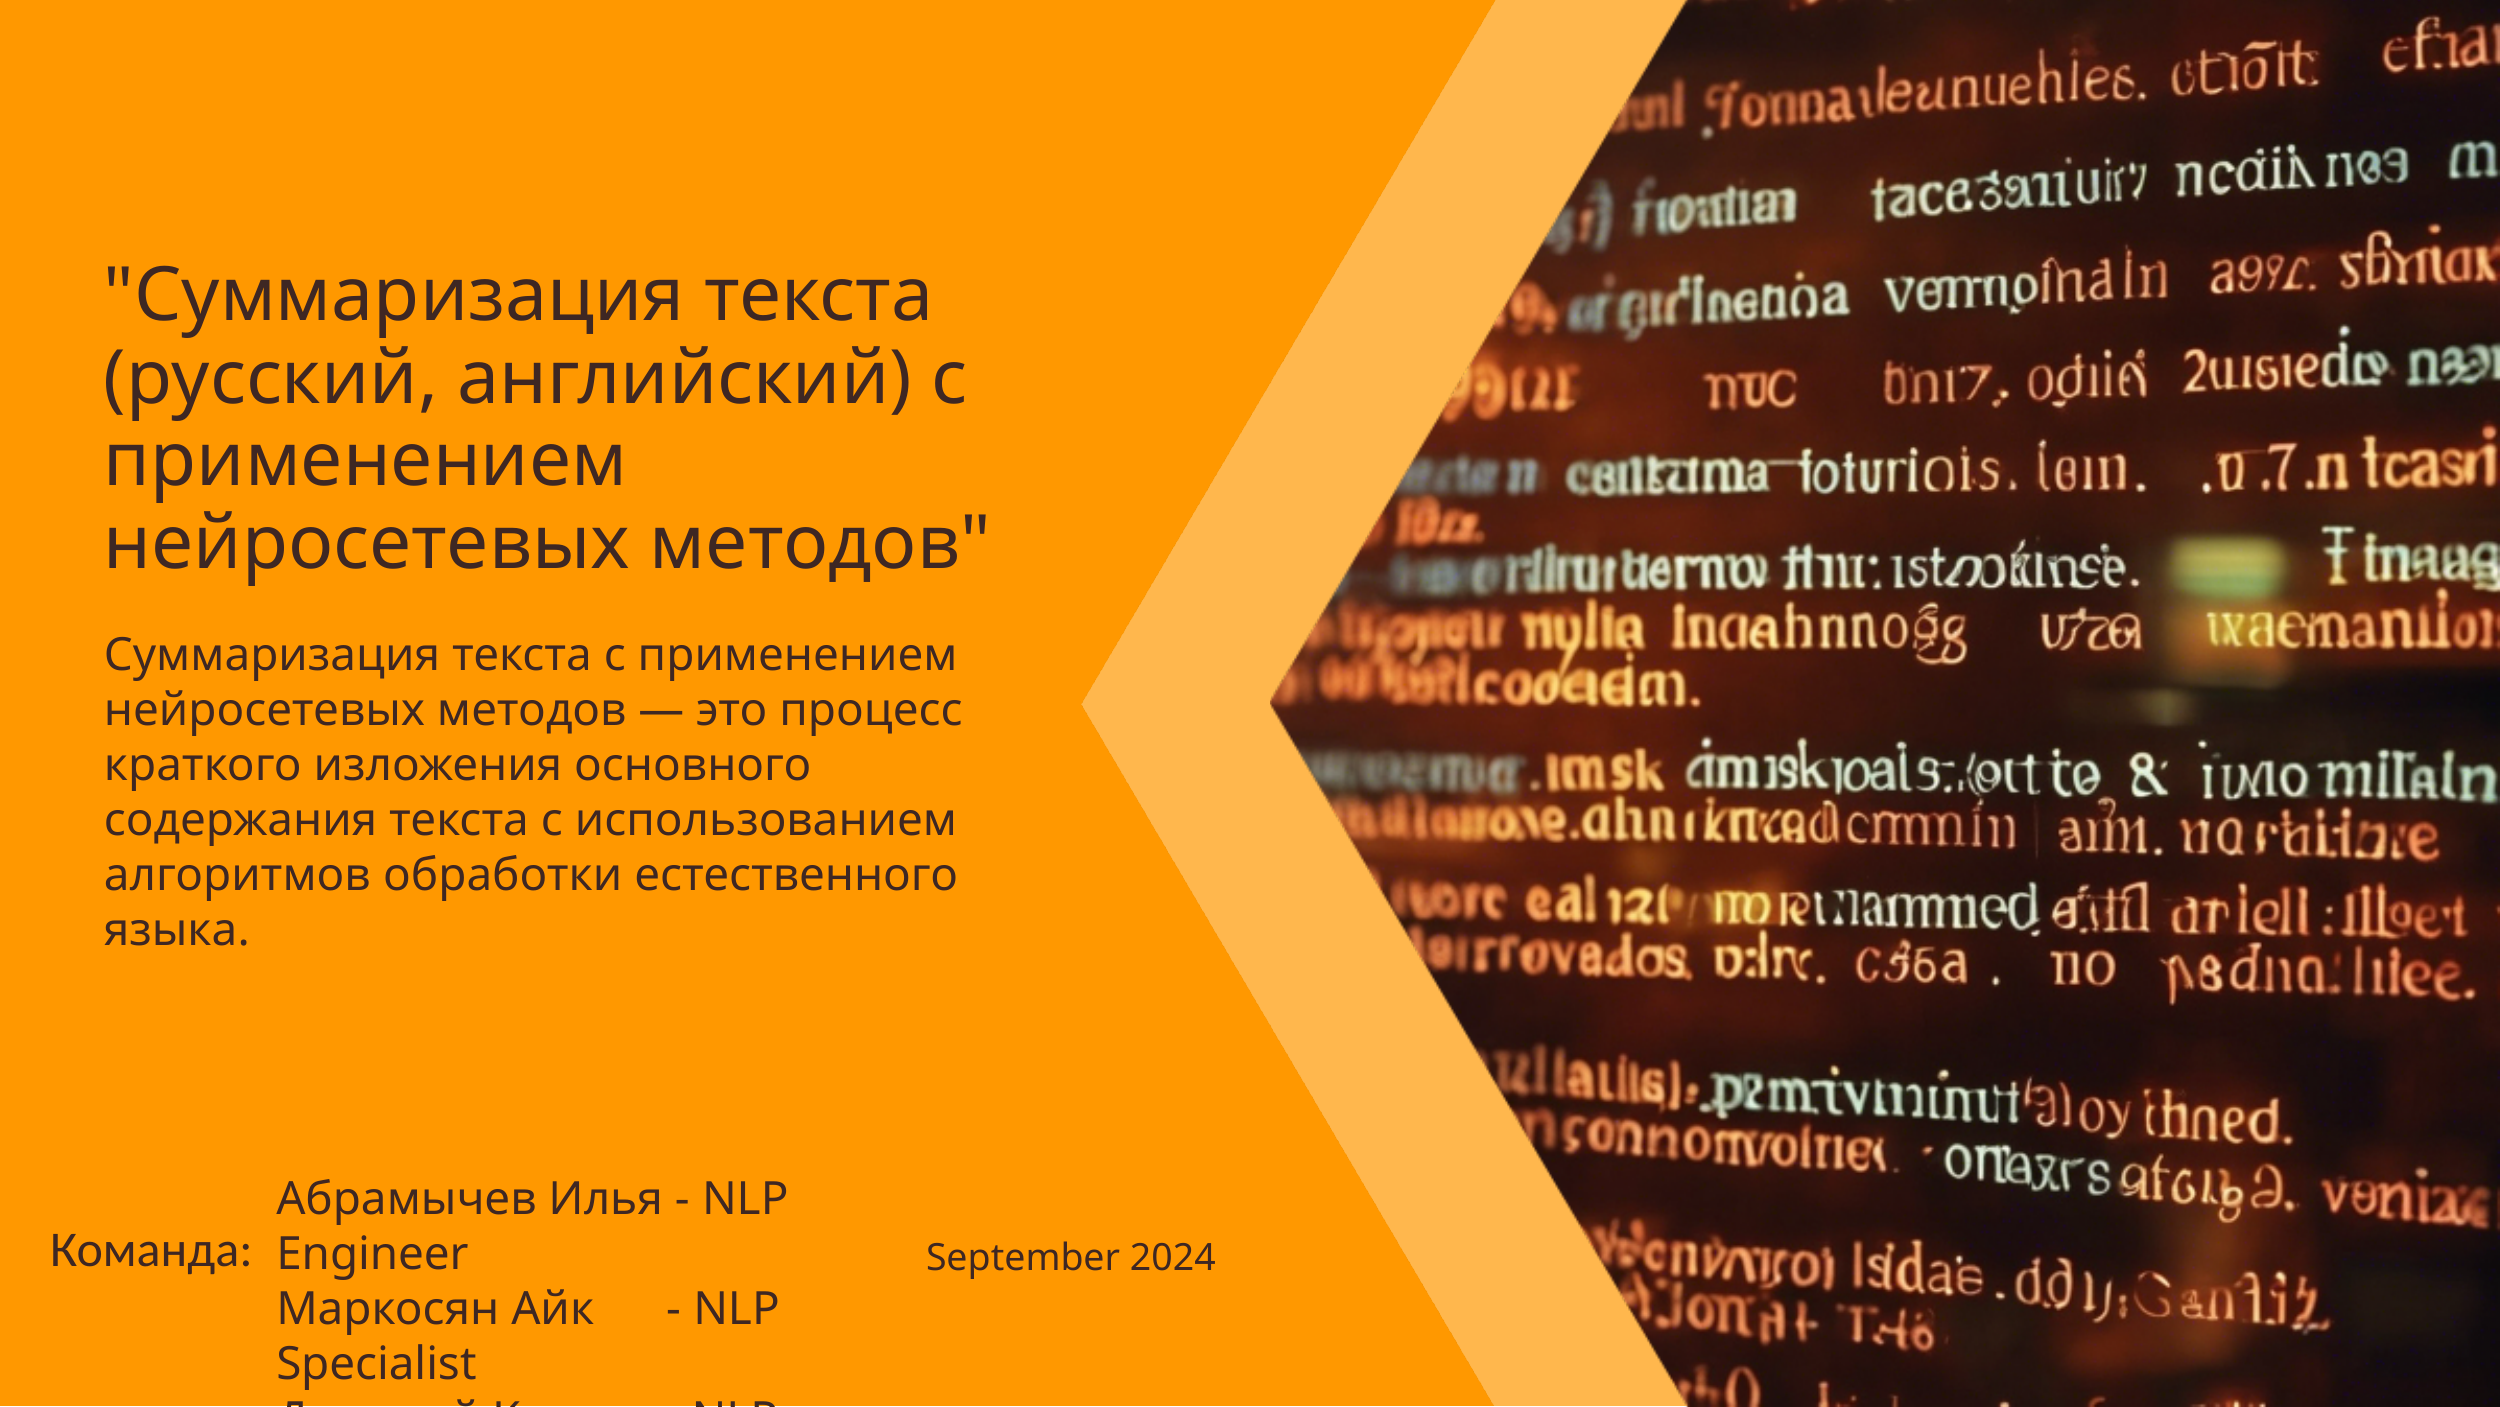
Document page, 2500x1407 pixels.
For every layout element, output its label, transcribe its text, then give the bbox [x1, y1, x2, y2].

text_box Суммаризация текста с применением нейросетевых методов — это процесс краткого изложения основного содержания текста с использованием алгоритмов обработки естественного языка. [104, 624, 1032, 900]
text_box Команда: [50, 1221, 277, 1279]
picture [1081, 0, 2500, 1407]
text_box September 2024 [988, 1233, 1081, 1279]
text_box "Суммаризация текста (русский, английский) с применением нейросетевых методов" [104, 253, 1032, 584]
text_box Абрамычев Илья - NLP Engineer Маркосян Айк - NLP Specialist Дмитрий Керов - NLP Specialist [276, 1168, 988, 1332]
